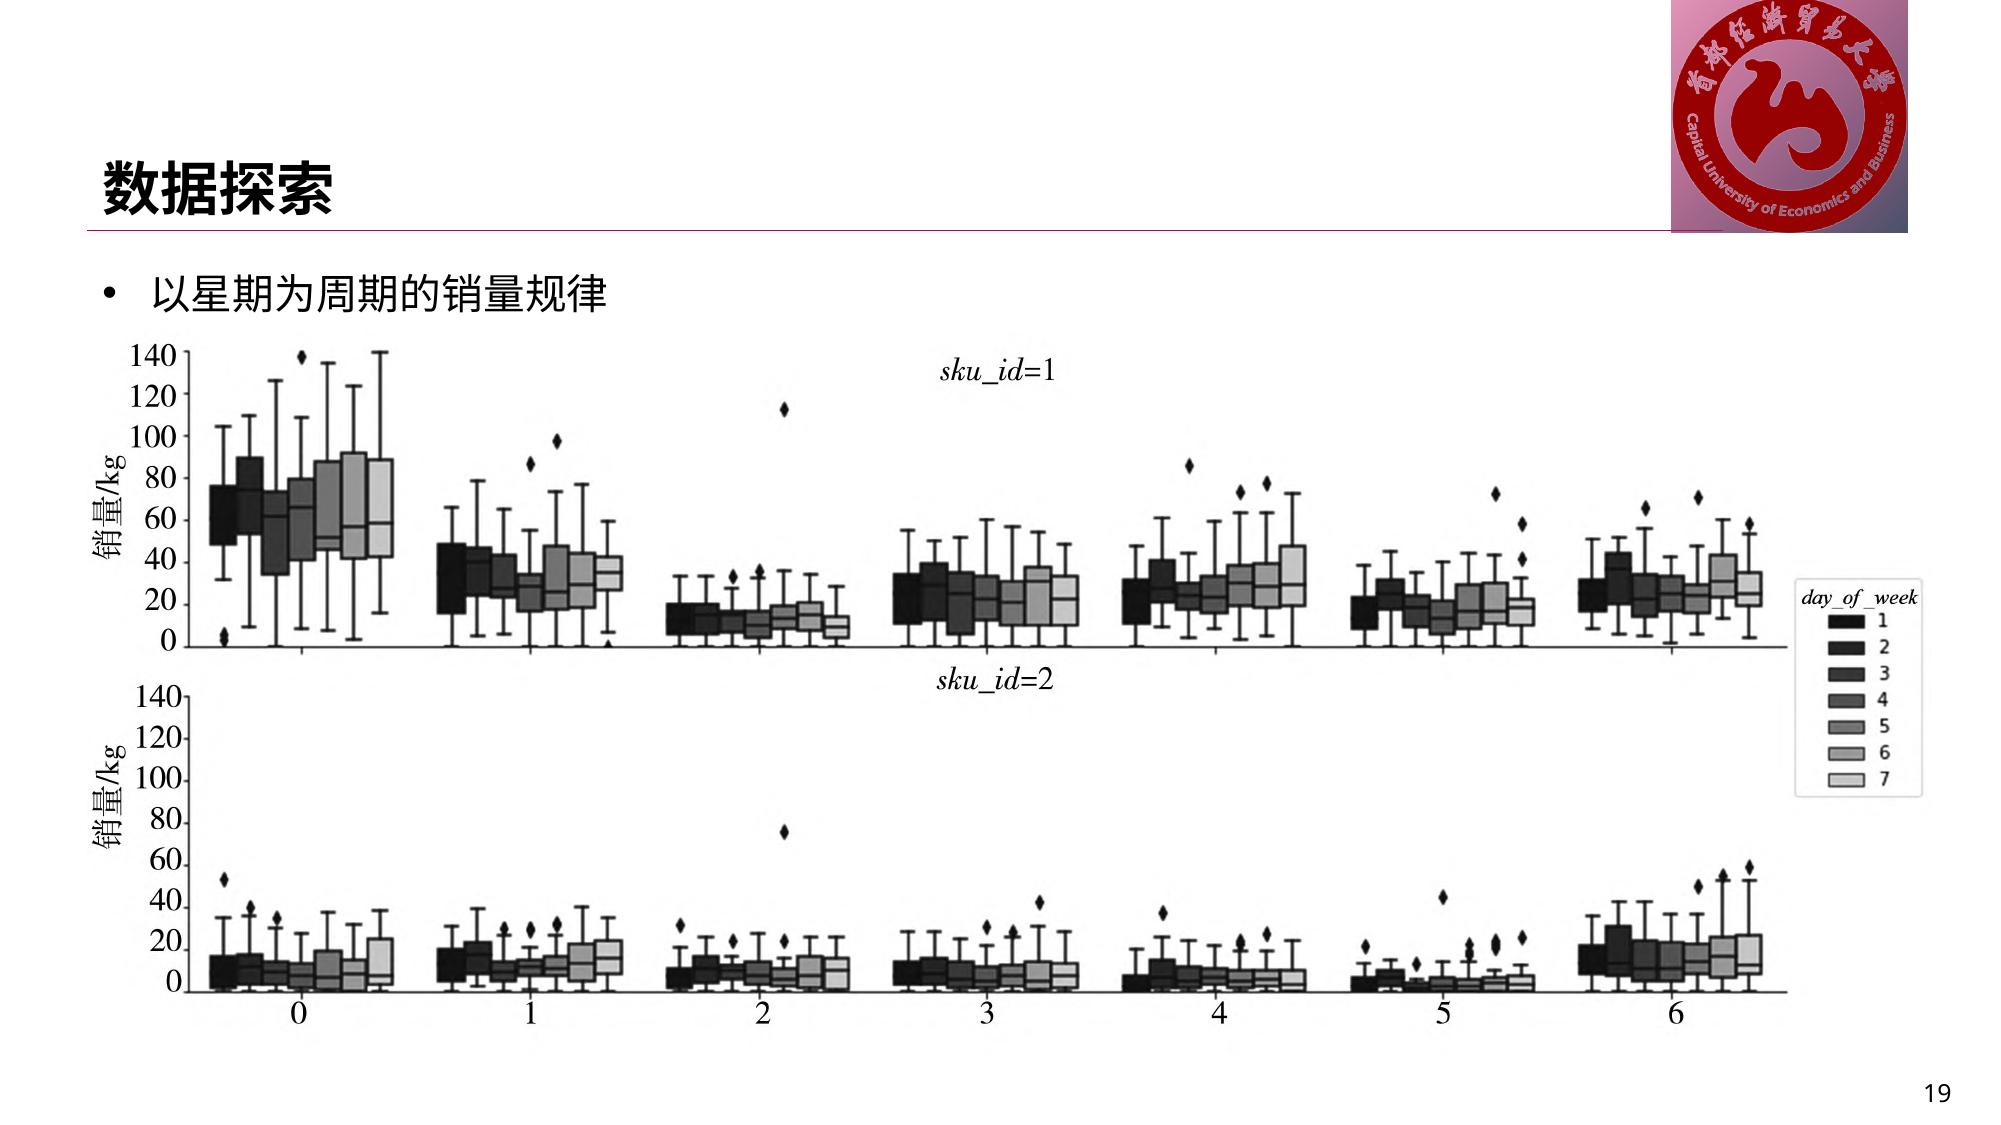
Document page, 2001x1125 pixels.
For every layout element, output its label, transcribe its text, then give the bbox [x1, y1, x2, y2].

picture [87, 327, 1931, 1070]
text_box 数据探索 [87, 144, 516, 230]
text_box 以星期为周期的销量规律 [87, 260, 1710, 327]
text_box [1671, 0, 1908, 234]
